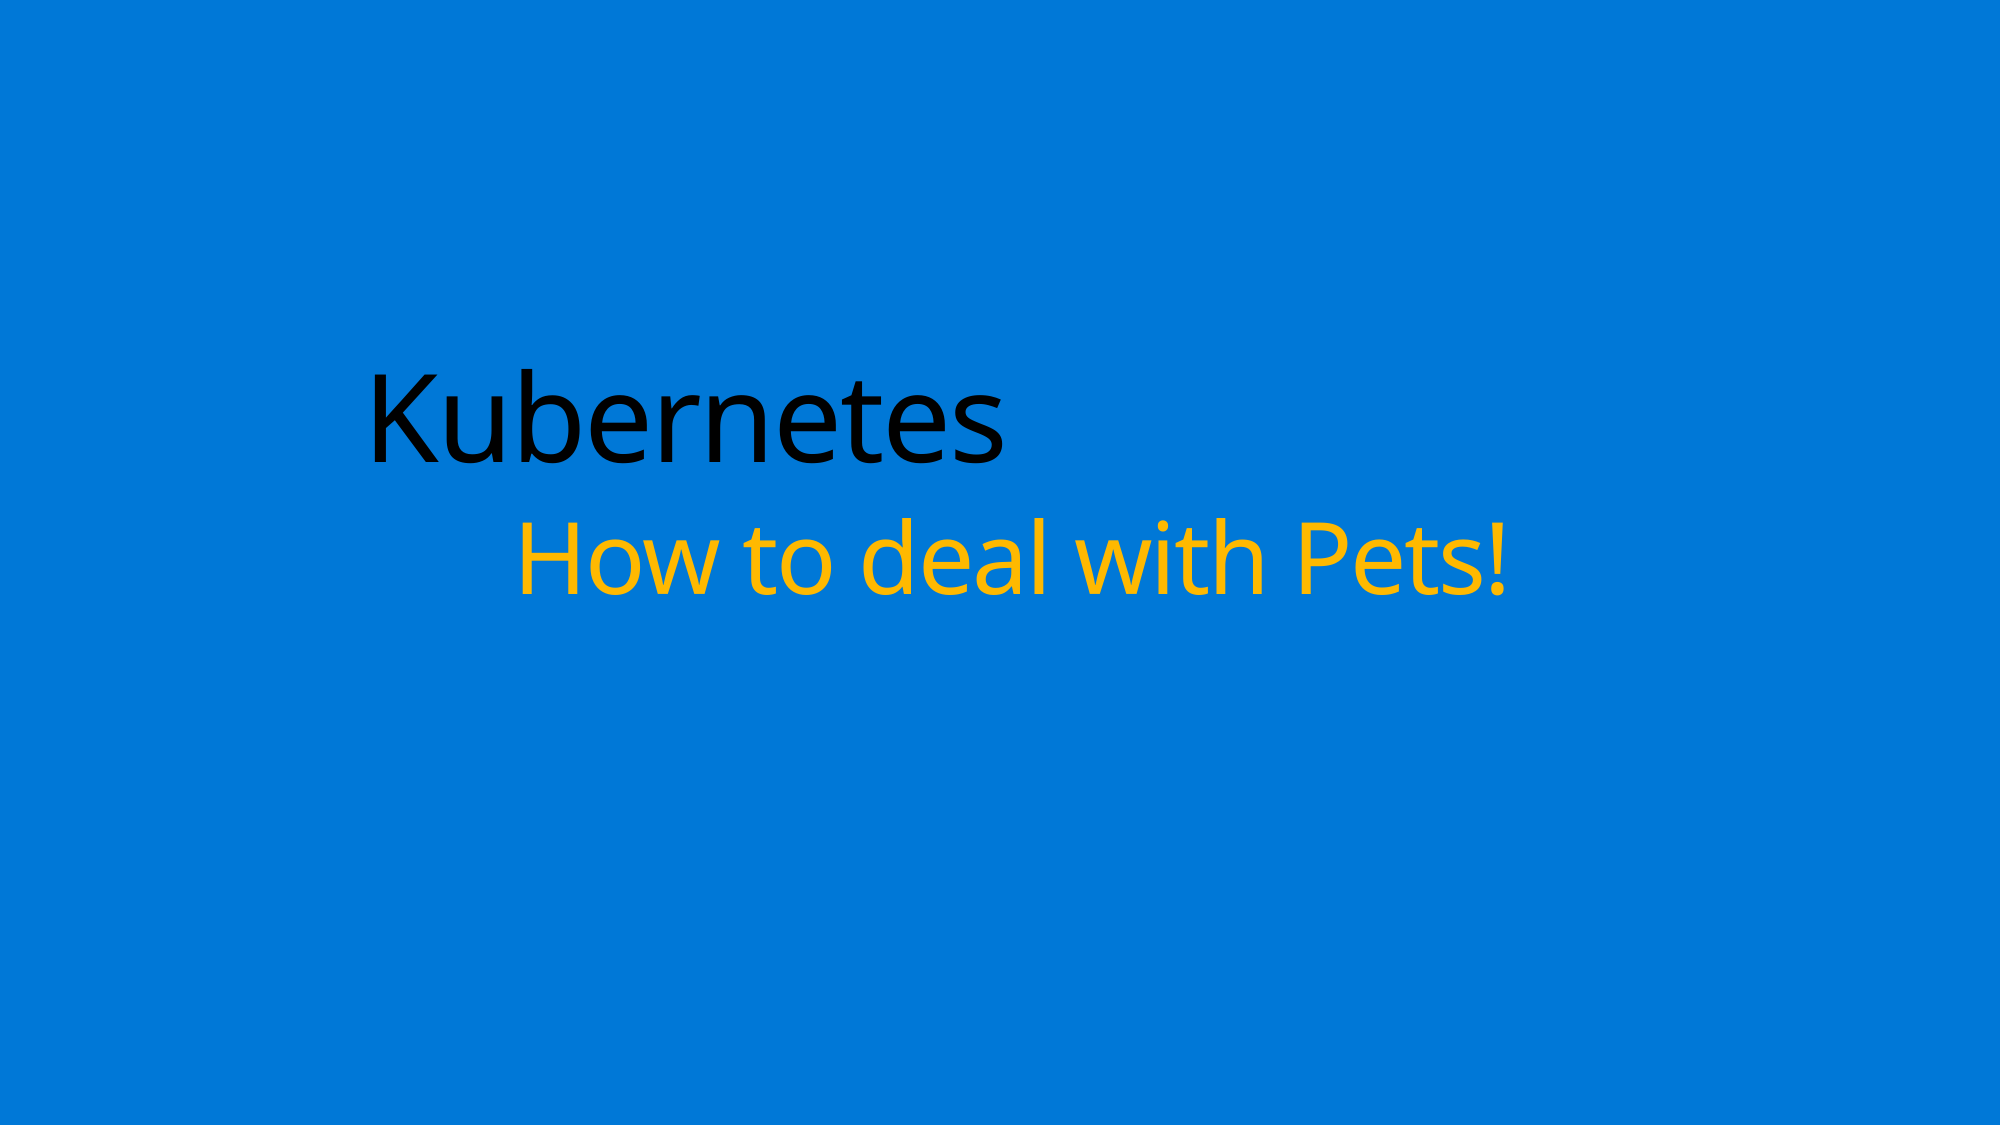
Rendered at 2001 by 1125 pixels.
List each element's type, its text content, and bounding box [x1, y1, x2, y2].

title Kubernetes How to deal with Pets! [339, 341, 1662, 636]
